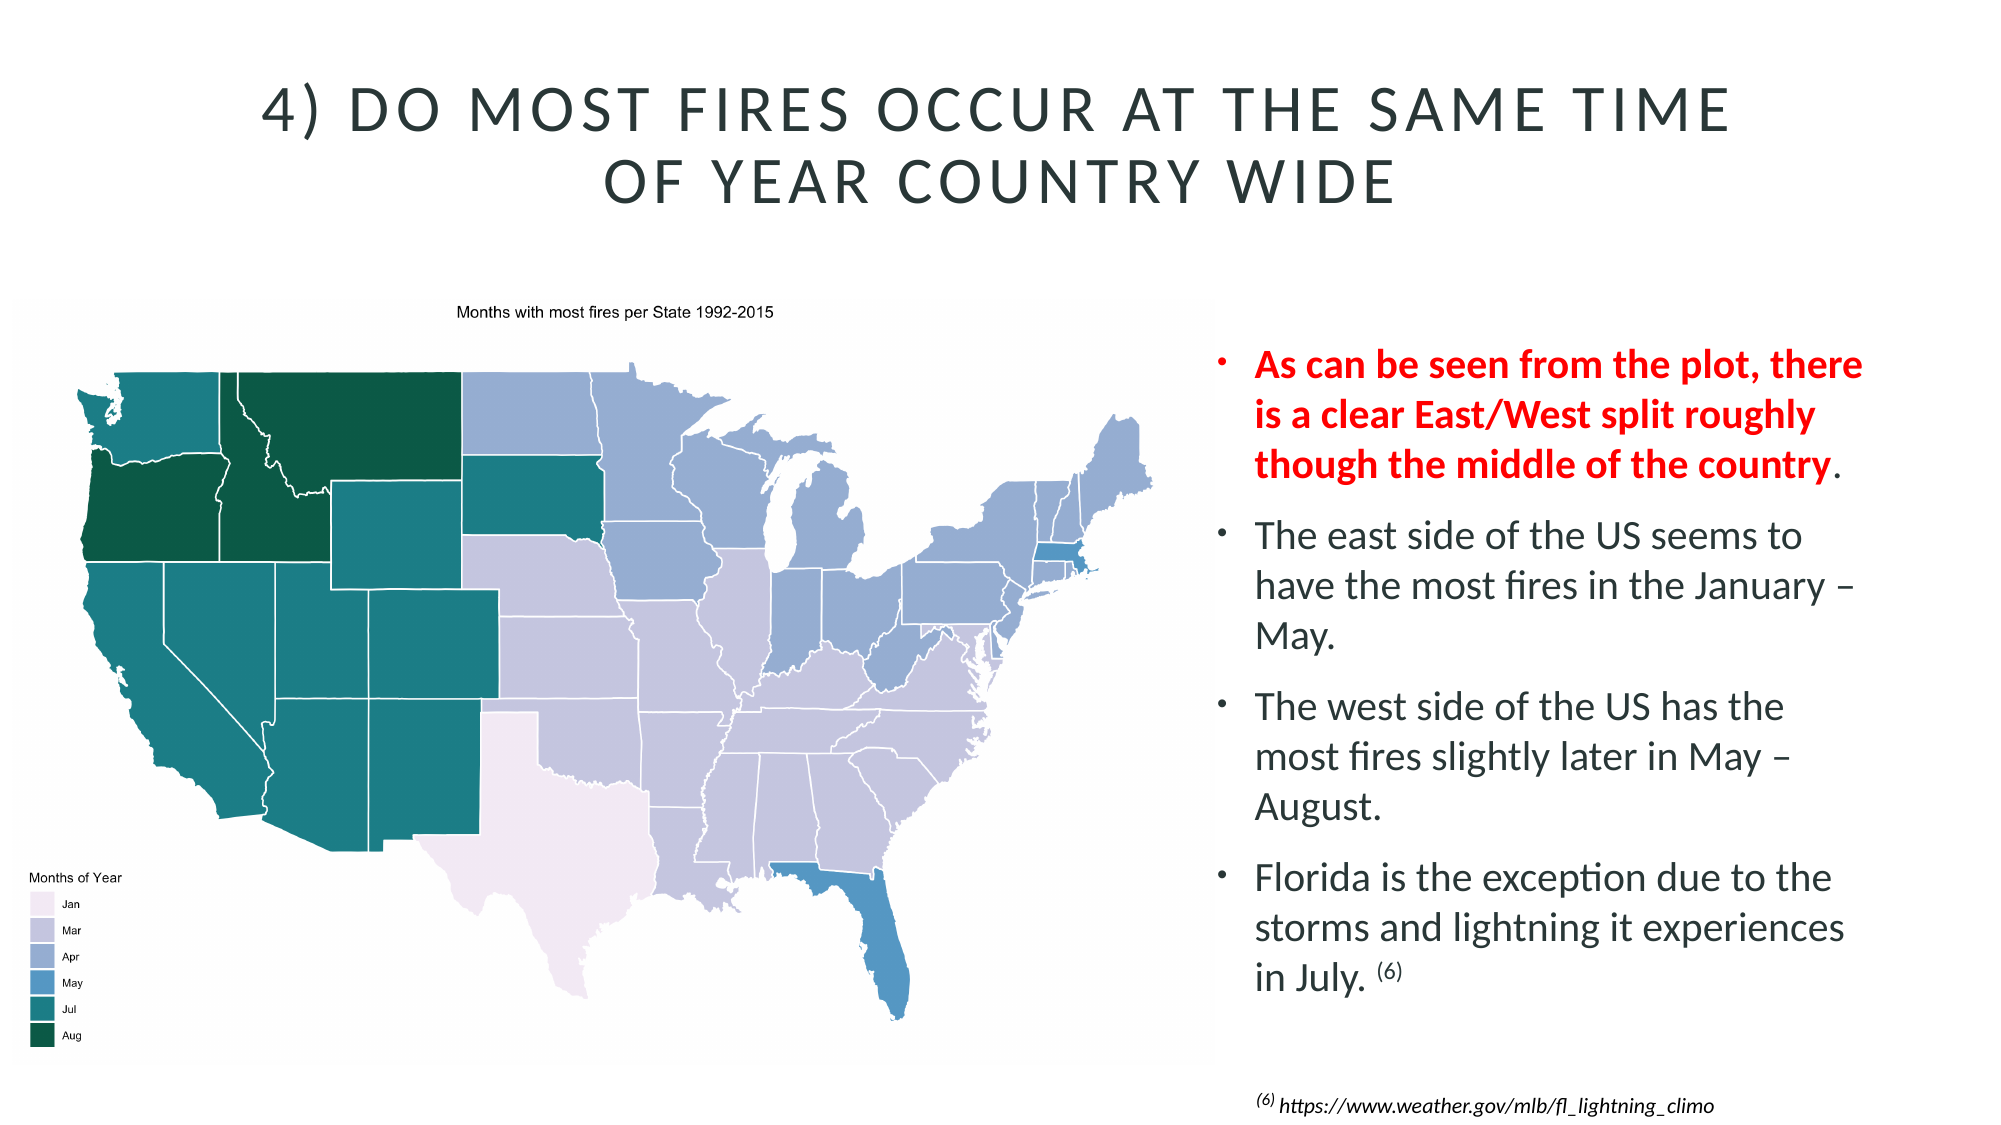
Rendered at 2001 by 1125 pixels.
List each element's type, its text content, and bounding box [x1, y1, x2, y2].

picture [12, 299, 1215, 1065]
text_box (6) https://www.weather.gov/mlb/fl_lightning_climo [1241, 1077, 1823, 1125]
list As can be seen from the plot, there is a clear East/West split roughly though the middle of the country. The east side of the US seems to have the most fires in the January – May. The west side of the US has the most fires slightly later in May – August. Florida is the exception due to the storms and lightning it experiences in July. (6) [1215, 328, 1890, 1049]
title 4) Do most fires occur at the same time of year country wide [221, 0, 1779, 225]
